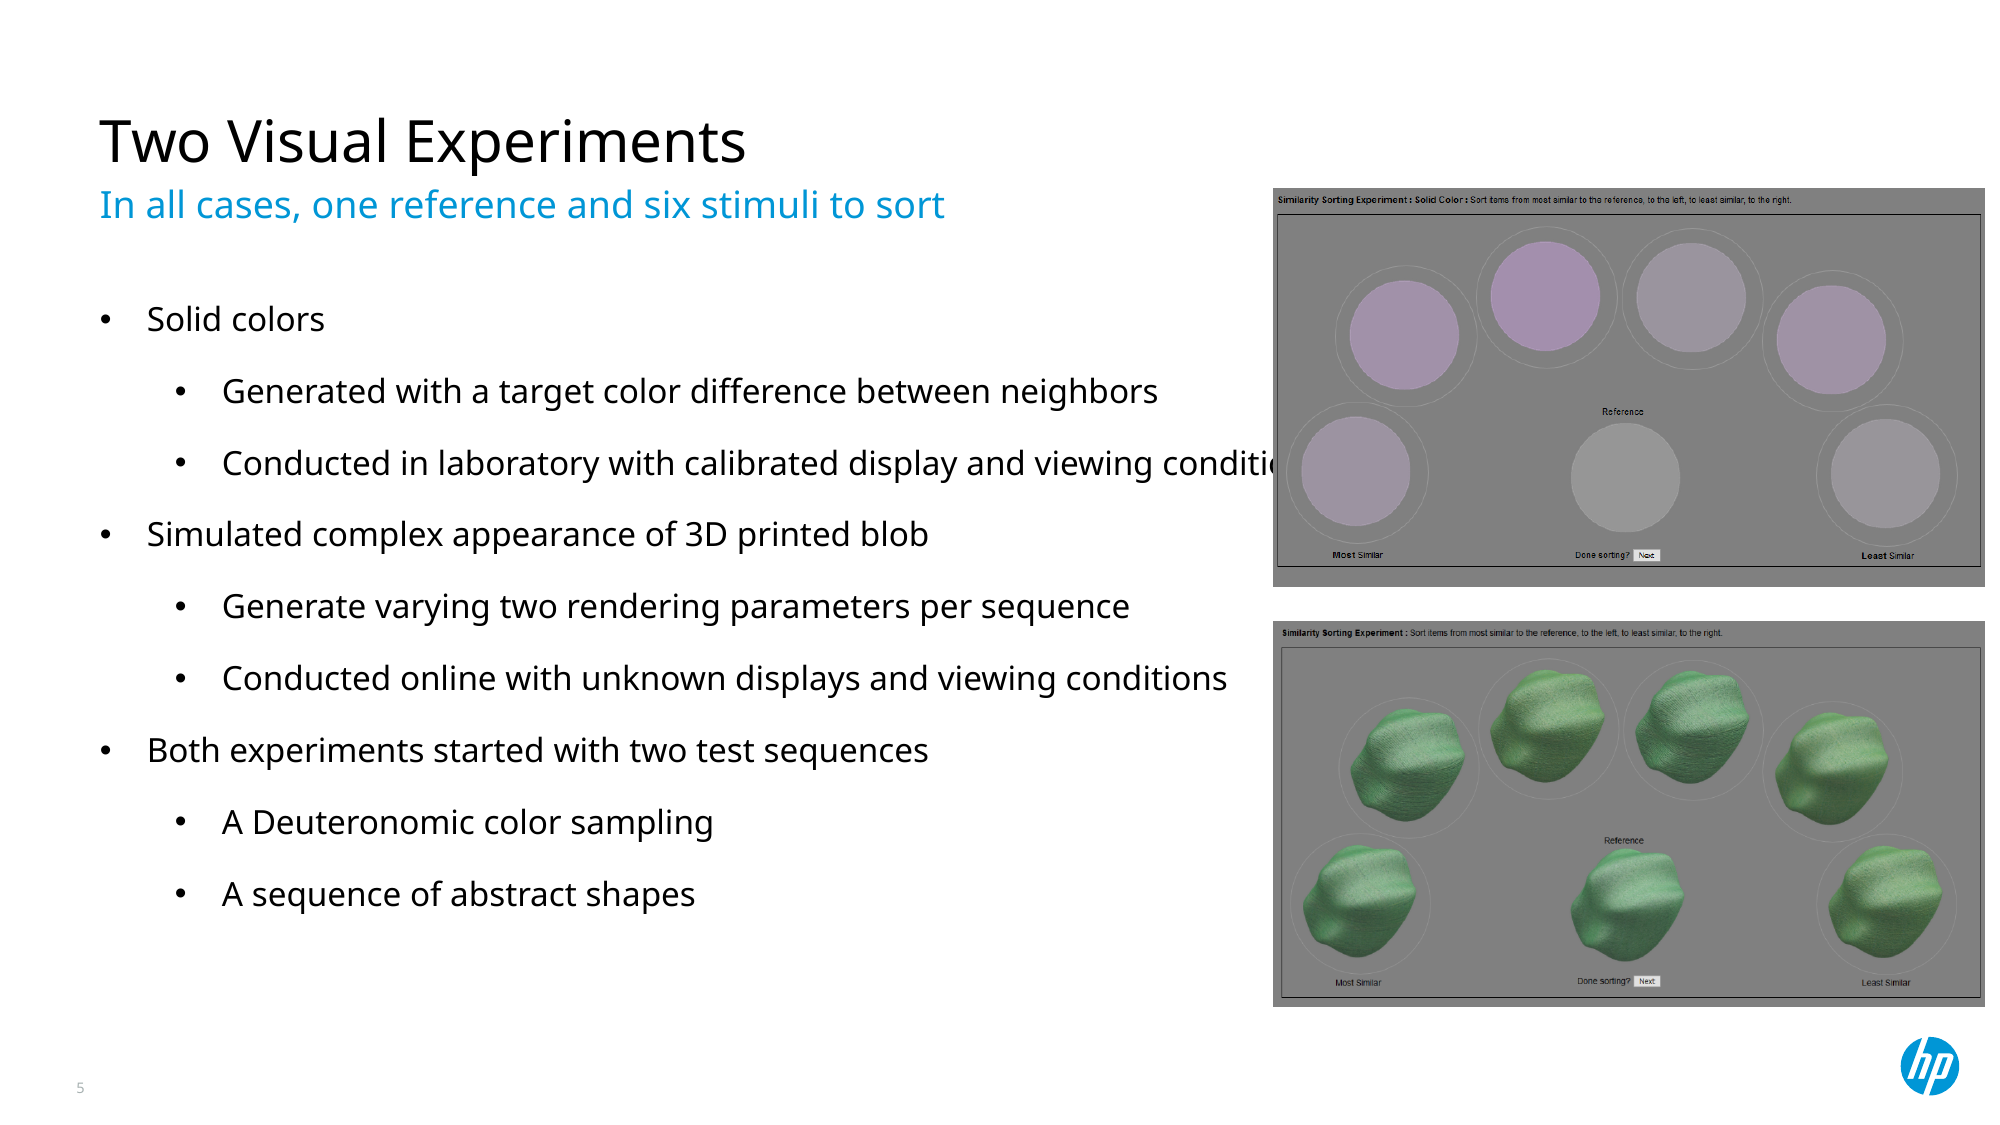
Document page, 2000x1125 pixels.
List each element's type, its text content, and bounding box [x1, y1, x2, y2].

title Two Visual Experiments [99, 50, 1900, 175]
list In all cases, one reference and six stimuli to sort [99, 186, 1274, 229]
slide_number 5 [34, 1062, 85, 1099]
picture [1273, 188, 1985, 587]
picture [1273, 621, 1985, 1007]
text_box Solid colors Generated with a target color difference between neighbors Conducted in laboratory with calibrated display and viewing conditions Simulated complex appearance of 3D printed blob Generate varying two rendering parameters per sequence Conducted online with unknown displays and viewing conditions Both experiments started with two test sequences A Deuteronomic color sampling A sequence of abstract shapes [99, 302, 1900, 952]
